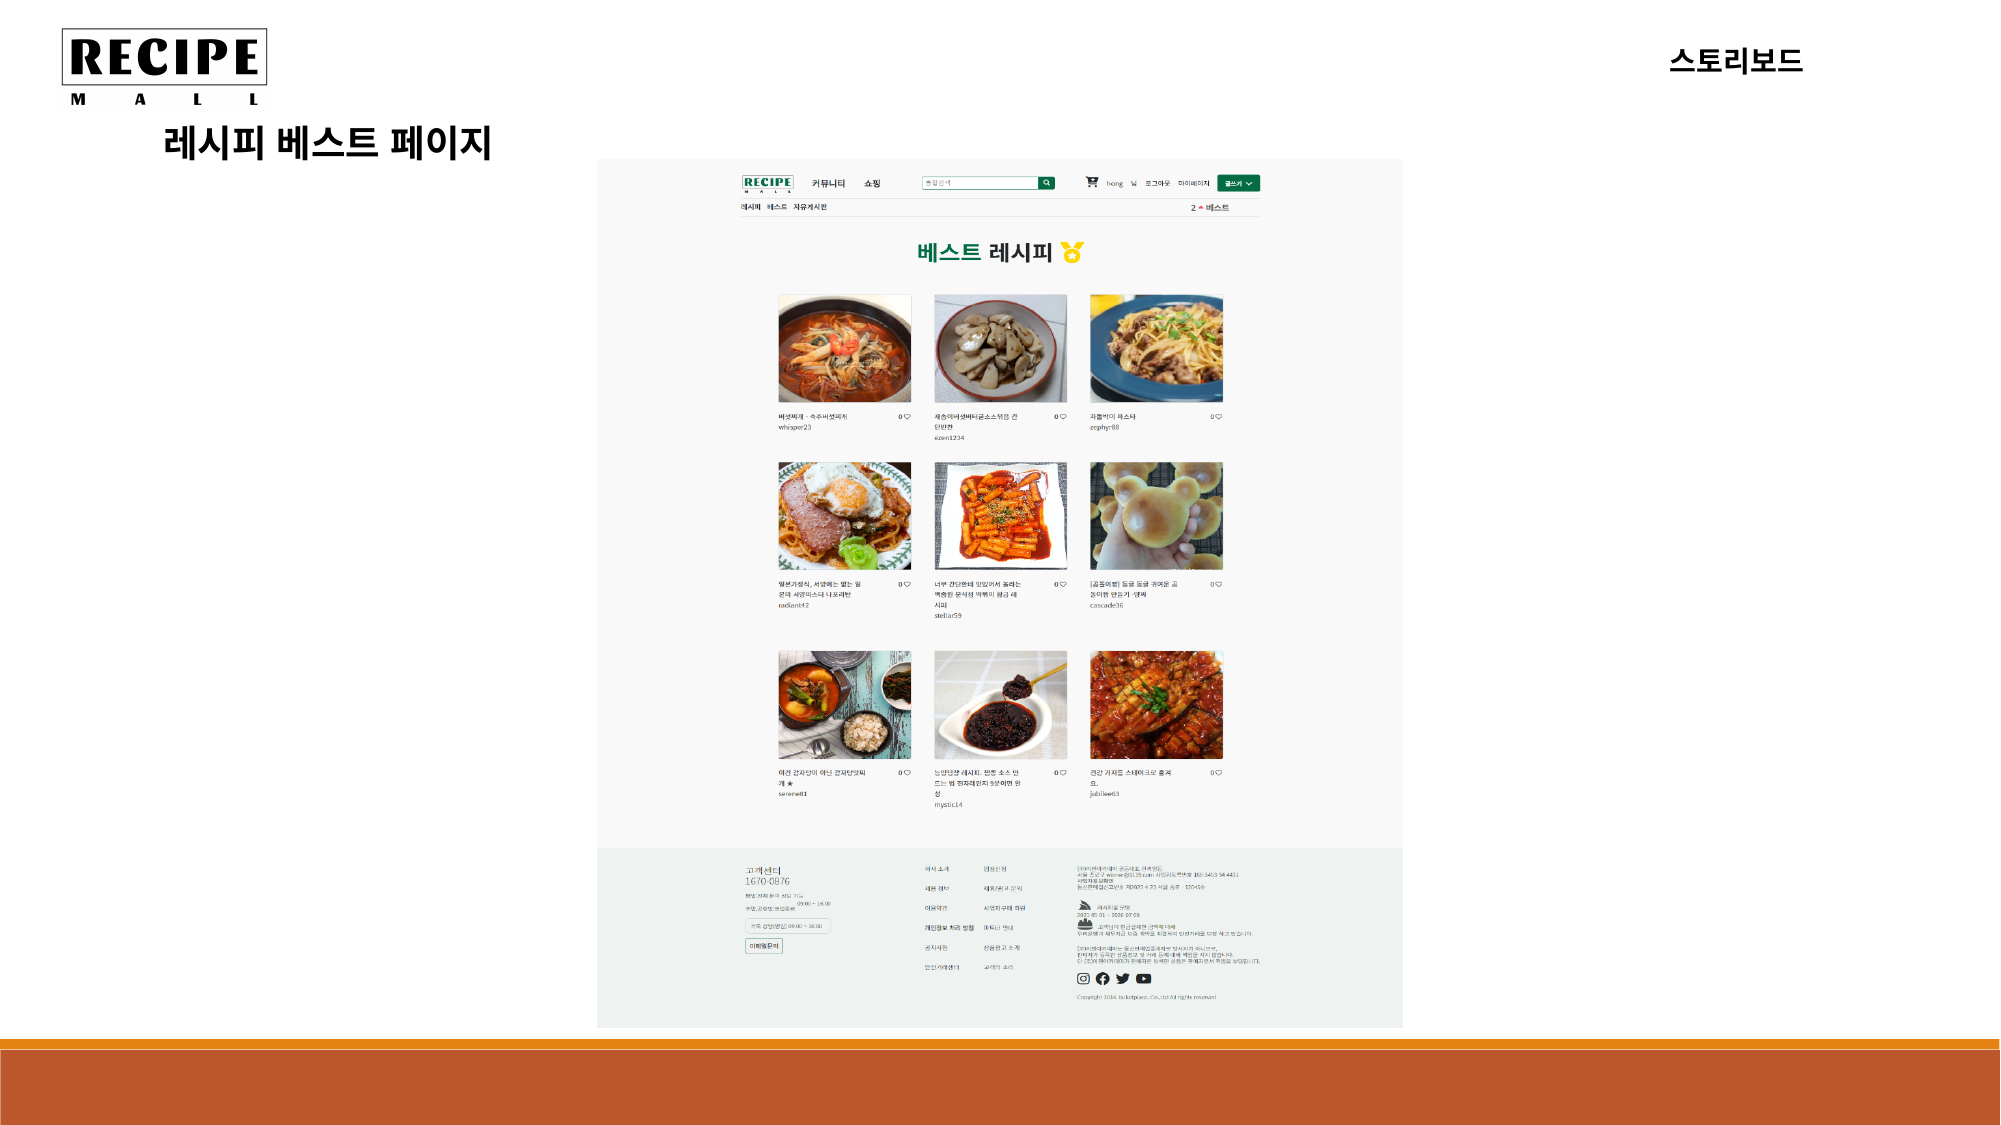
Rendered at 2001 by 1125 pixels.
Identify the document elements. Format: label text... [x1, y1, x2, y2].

text_box 스토리보드 [1654, 36, 1923, 86]
text_box 레시피 베스트 페이지 [148, 112, 803, 173]
picture [596, 158, 1403, 1029]
picture [56, 21, 275, 114]
